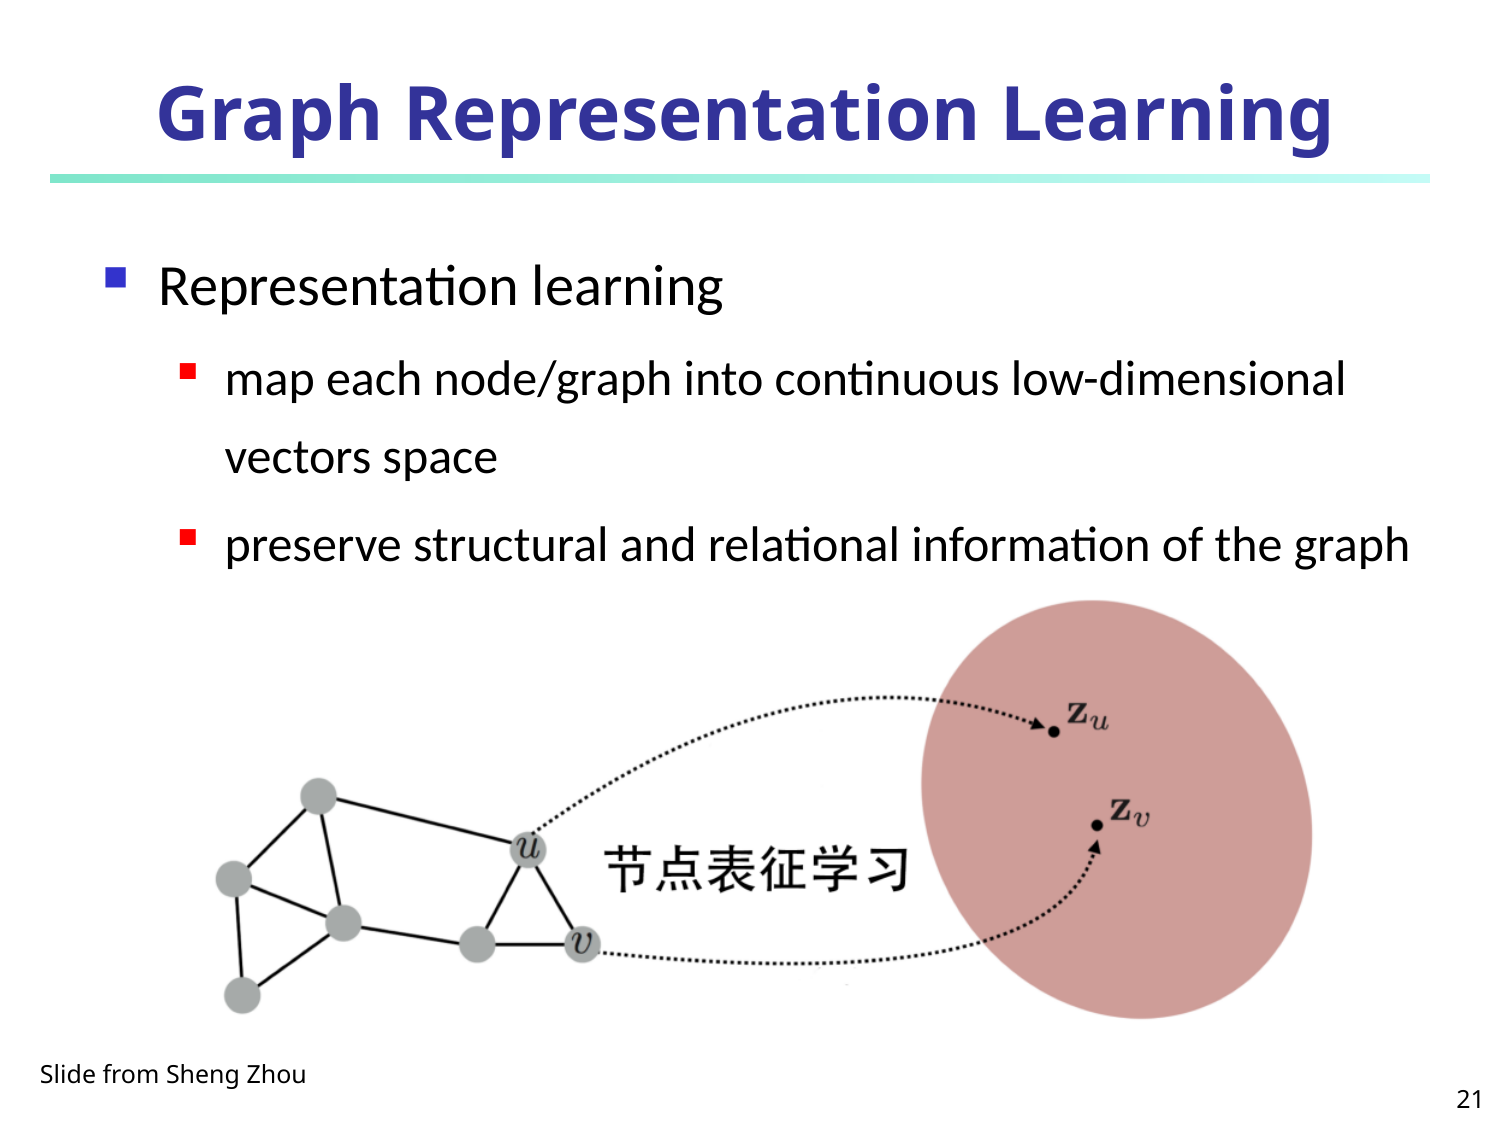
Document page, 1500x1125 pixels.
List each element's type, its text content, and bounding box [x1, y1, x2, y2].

slide_number 21 [1187, 1062, 1500, 1125]
text_box Slide from Sheng Zhou [25, 1051, 329, 1097]
title Graph Representation Learning [24, 37, 1466, 163]
picture [187, 586, 1389, 1024]
list Representation learning map each node/graph into continuous low-dimensional vectors space preserve structural and relational information of the graph [87, 218, 1475, 1007]
